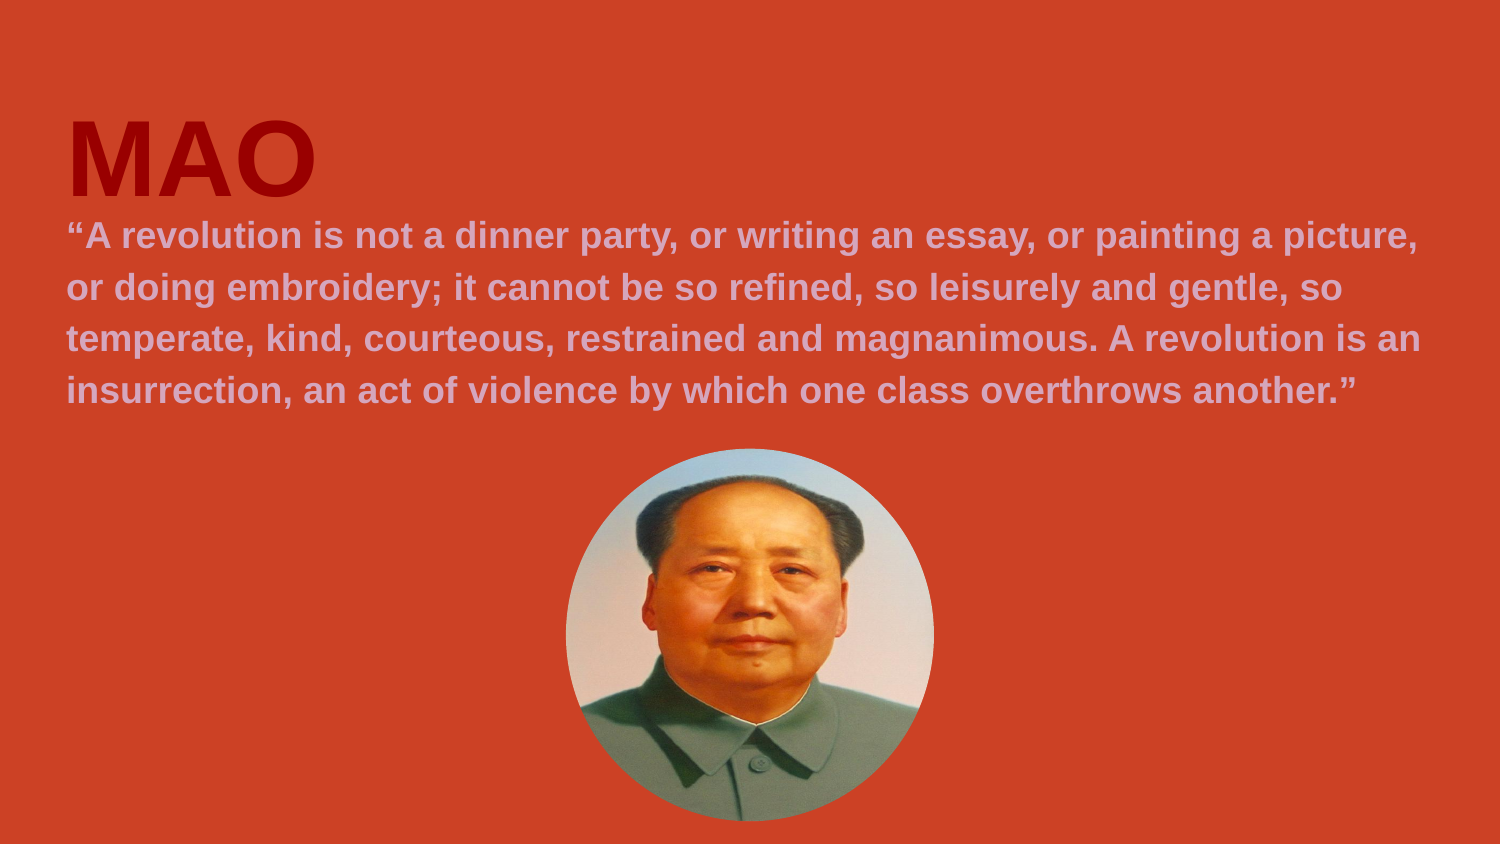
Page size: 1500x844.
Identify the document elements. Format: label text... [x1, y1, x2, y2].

picture [565, 448, 935, 822]
list “A revolution is not a dinner party, or writing an essay, or painting a picture, or doing embroidery; it cannot be so refined, so leisurely and gentle, so temperate, kind, courteous, restrained and magnanimous. A revolution is an insurrection, an act of violence by which one class overthrows another.” [51, 189, 1449, 750]
title MAO [51, 72, 1449, 167]
